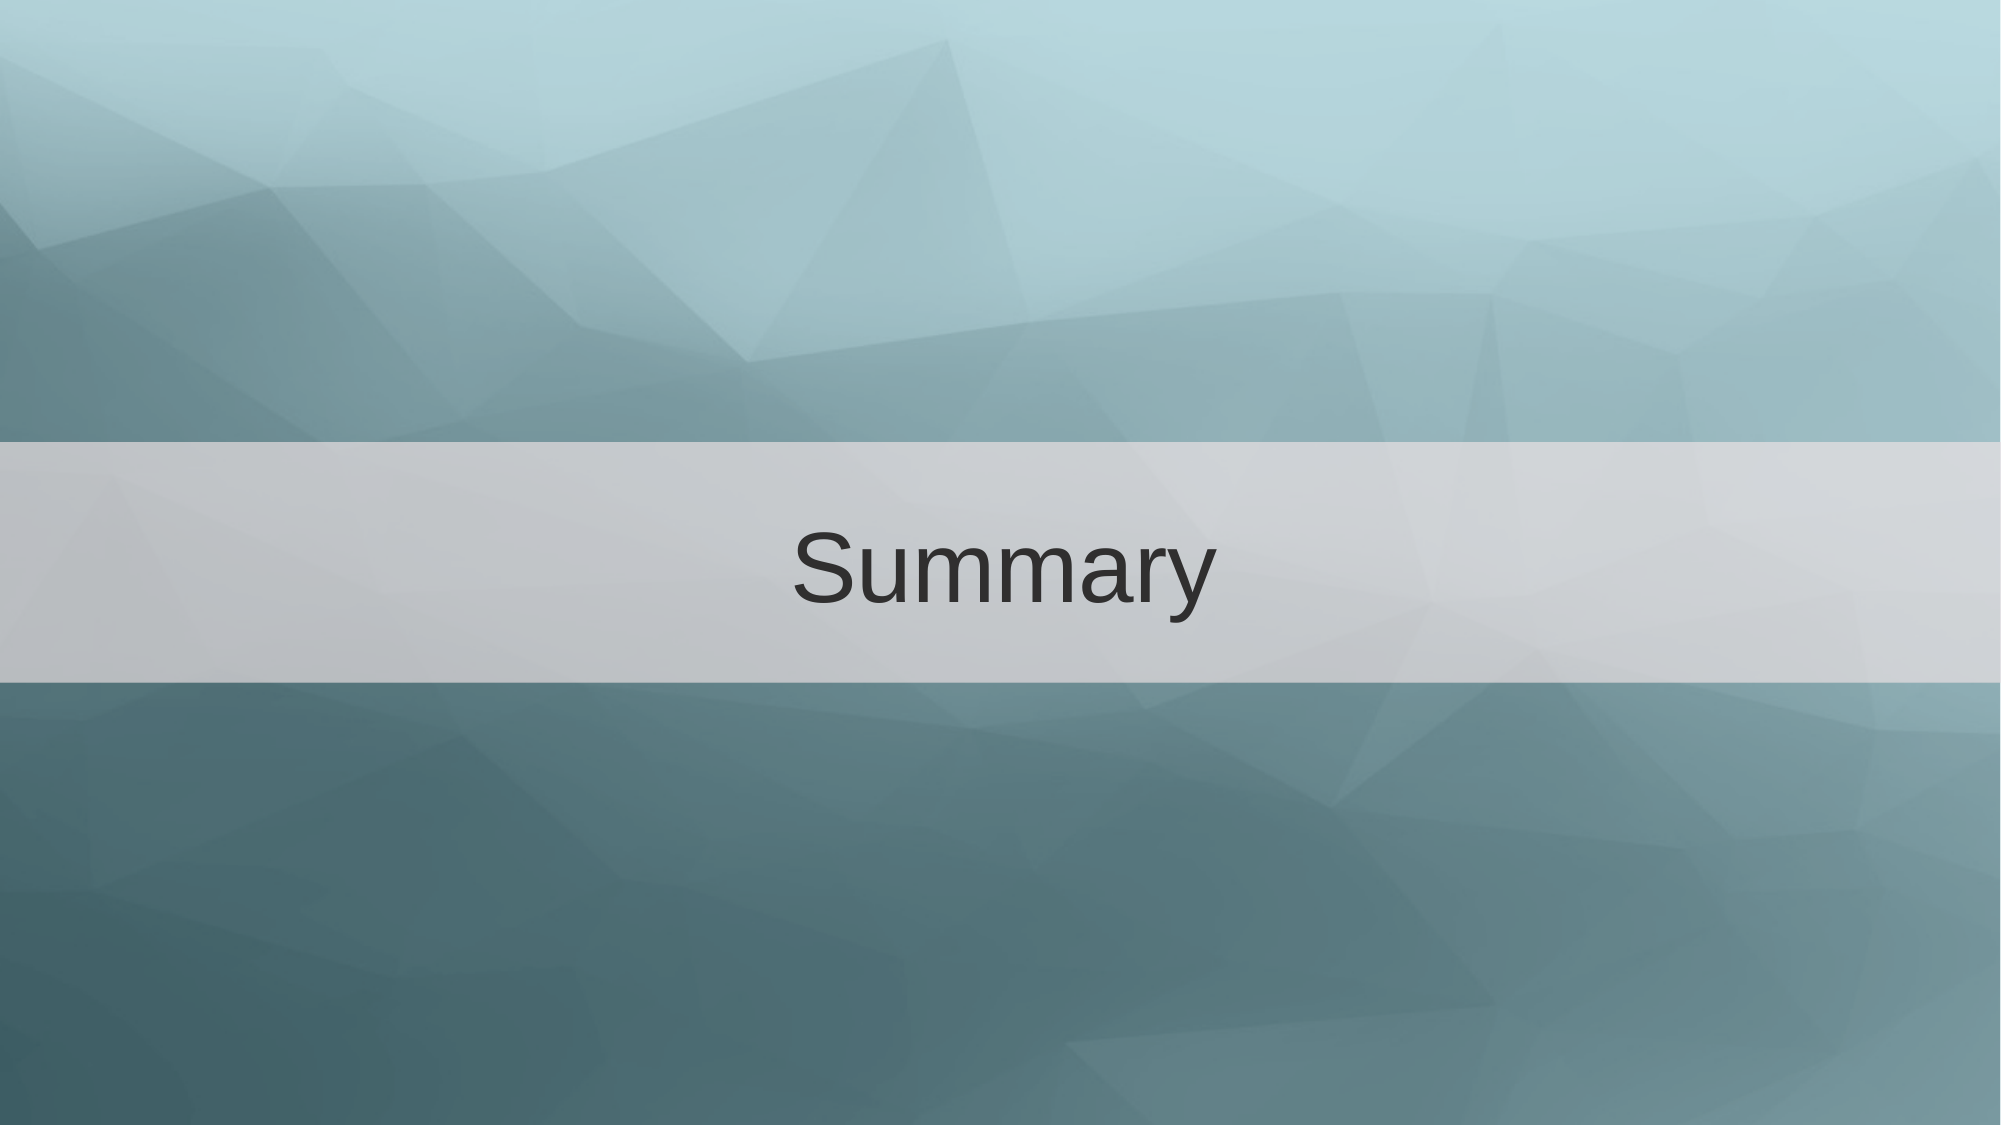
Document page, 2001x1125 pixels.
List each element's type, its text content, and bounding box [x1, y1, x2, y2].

picture [0, 0, 2001, 442]
title Summary [0, 466, 2000, 659]
picture [0, 683, 2001, 1125]
